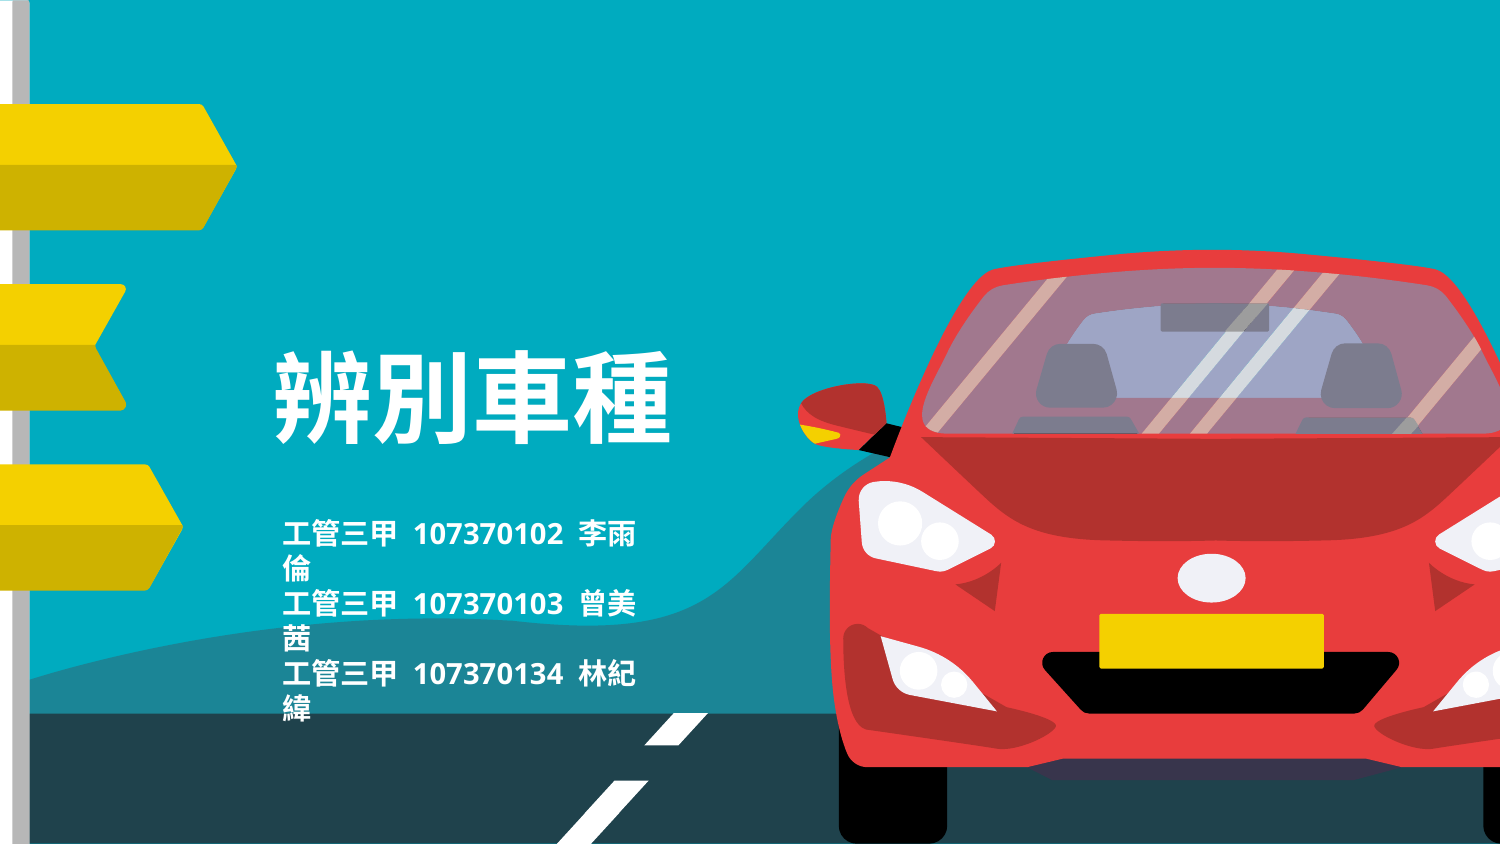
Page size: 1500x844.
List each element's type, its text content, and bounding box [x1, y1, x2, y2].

subtitle 工管三甲 107370102 李雨倫 工管三甲 107370103 曾美茜 工管三甲 107370134 林紀緯 [267, 500, 681, 745]
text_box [790, 249, 1500, 844]
title 辨別車種 [257, 134, 753, 471]
